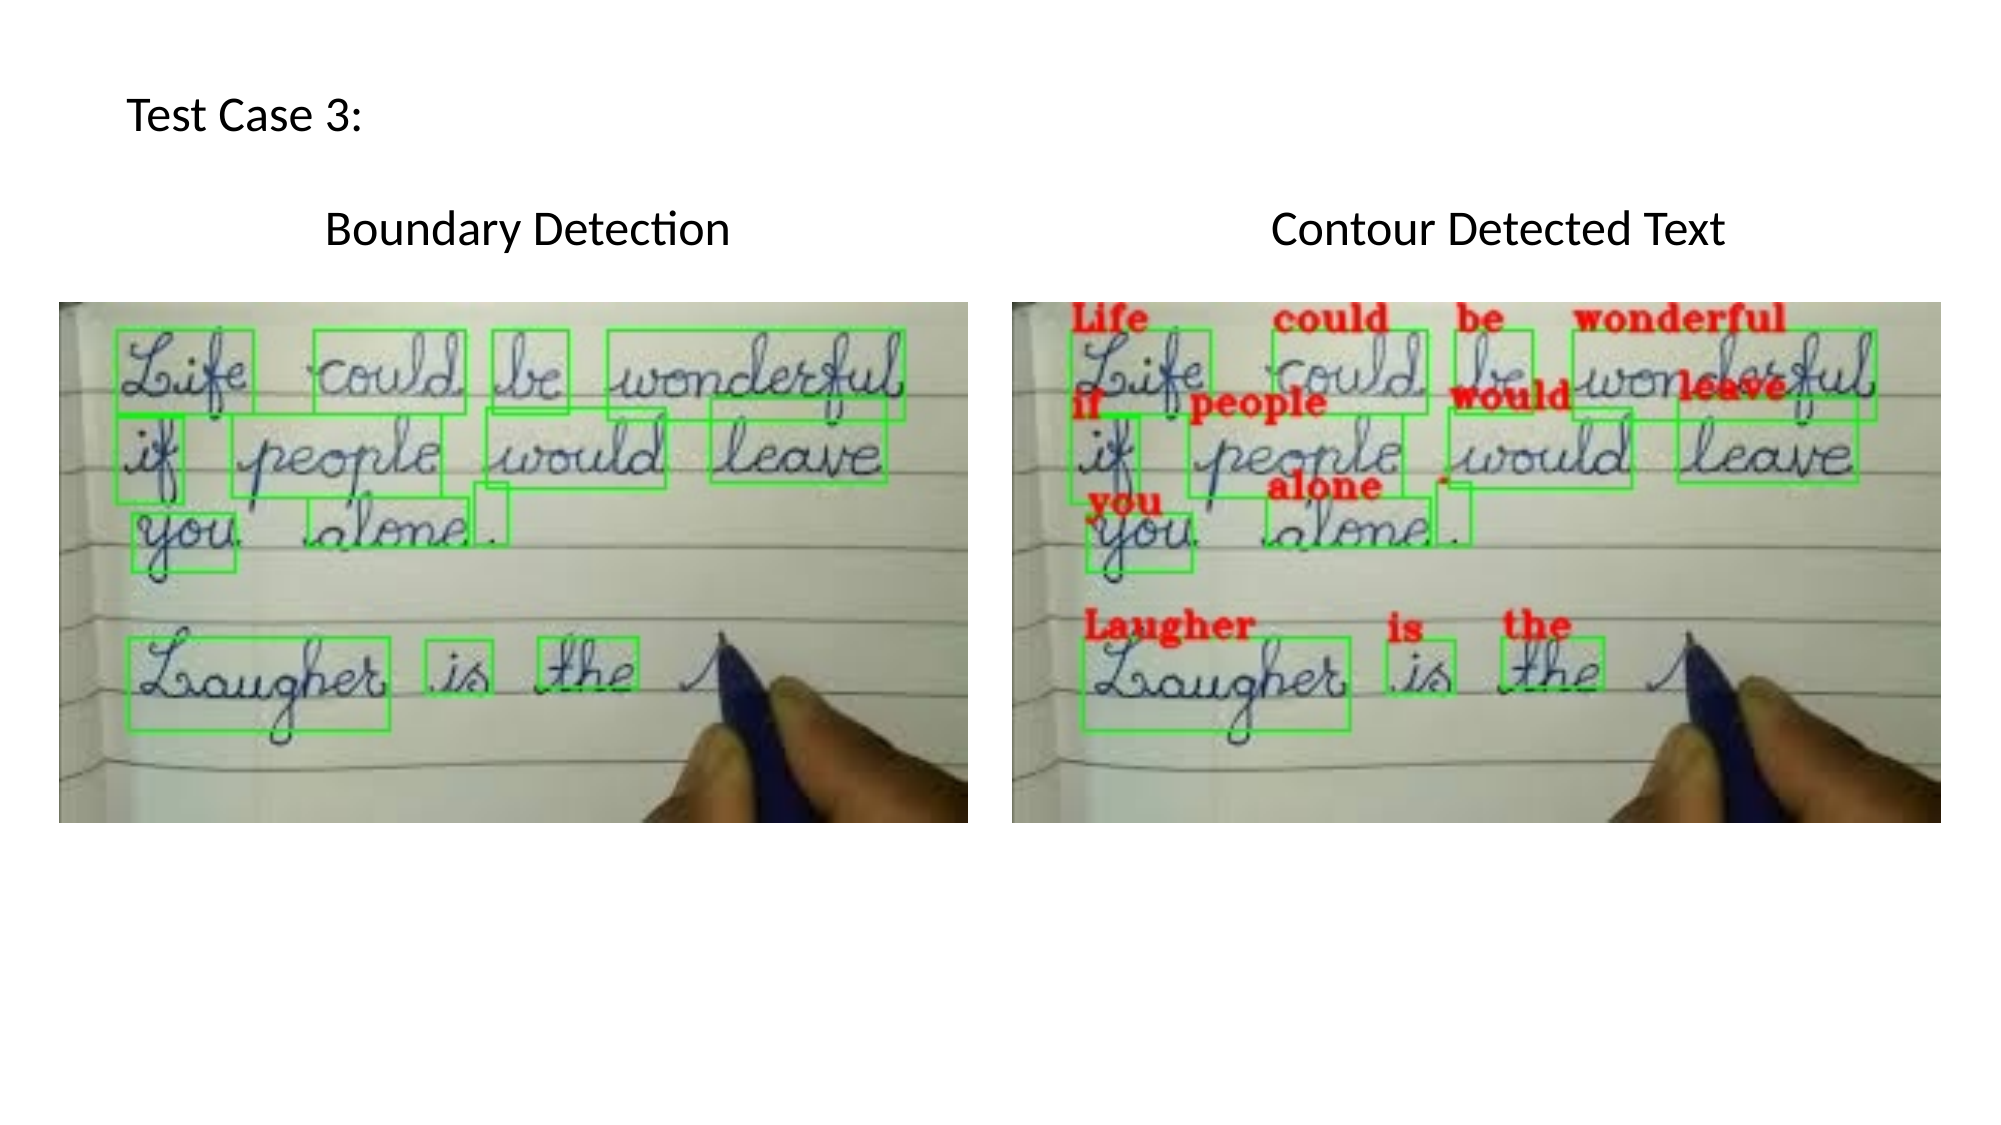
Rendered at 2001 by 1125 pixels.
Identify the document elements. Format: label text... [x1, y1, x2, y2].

picture [59, 302, 968, 823]
text_box Test Case 3: [111, 74, 379, 149]
picture [1012, 302, 1941, 823]
text_box Contour Detected Text [1256, 187, 1742, 263]
text_box Boundary Detection [310, 187, 746, 263]
